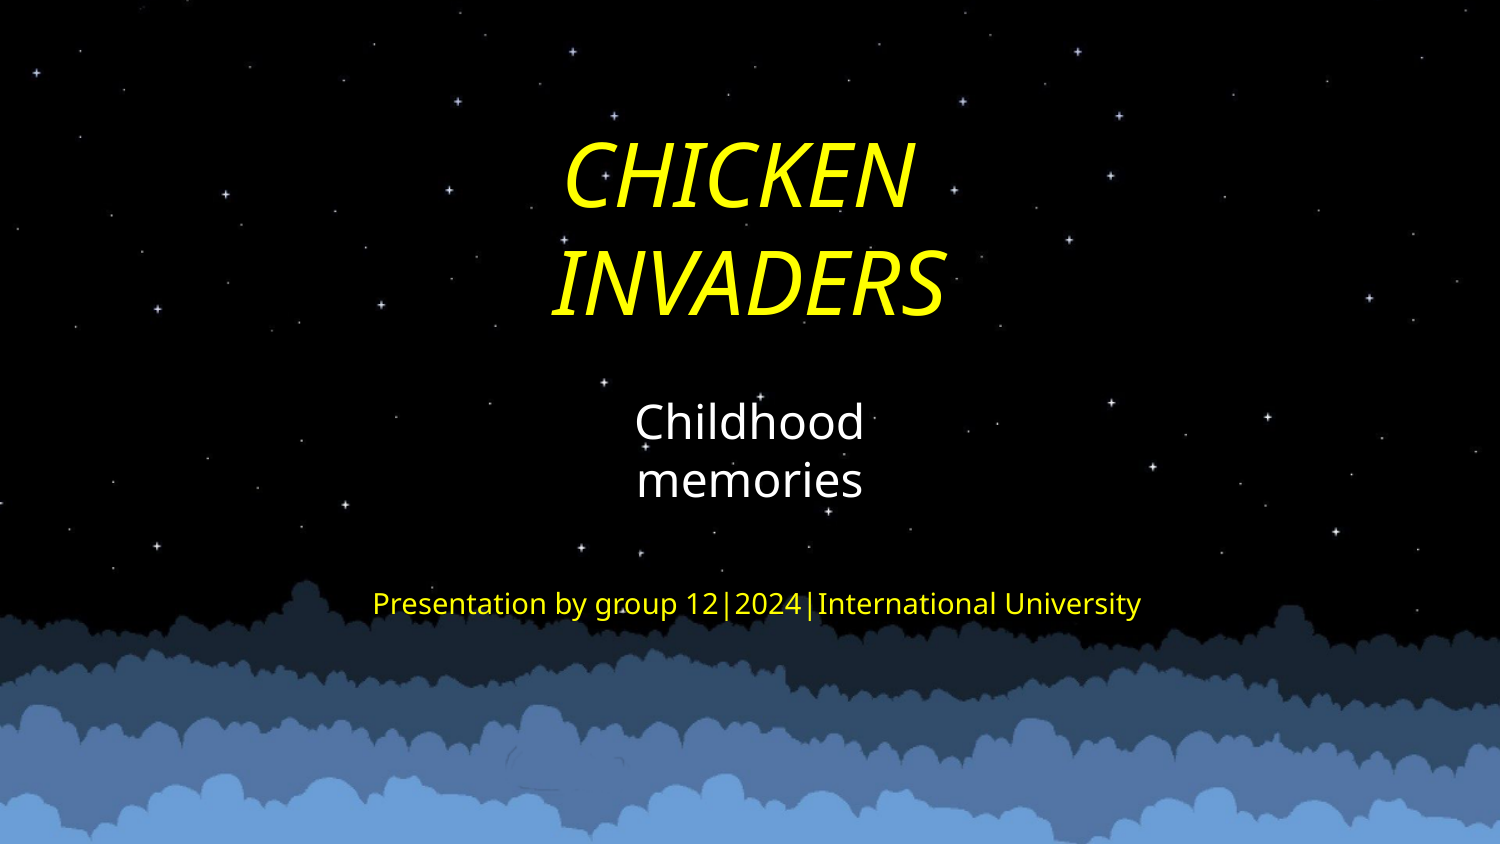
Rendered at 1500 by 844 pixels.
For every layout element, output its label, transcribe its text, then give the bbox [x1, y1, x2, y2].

title Childhood memories [302, 371, 1198, 527]
title CHICKEN INVADERS [116, 103, 1383, 224]
subtitle Presentation by group 12|2024|International University [350, 564, 1172, 697]
picture [0, 0, 1500, 844]
